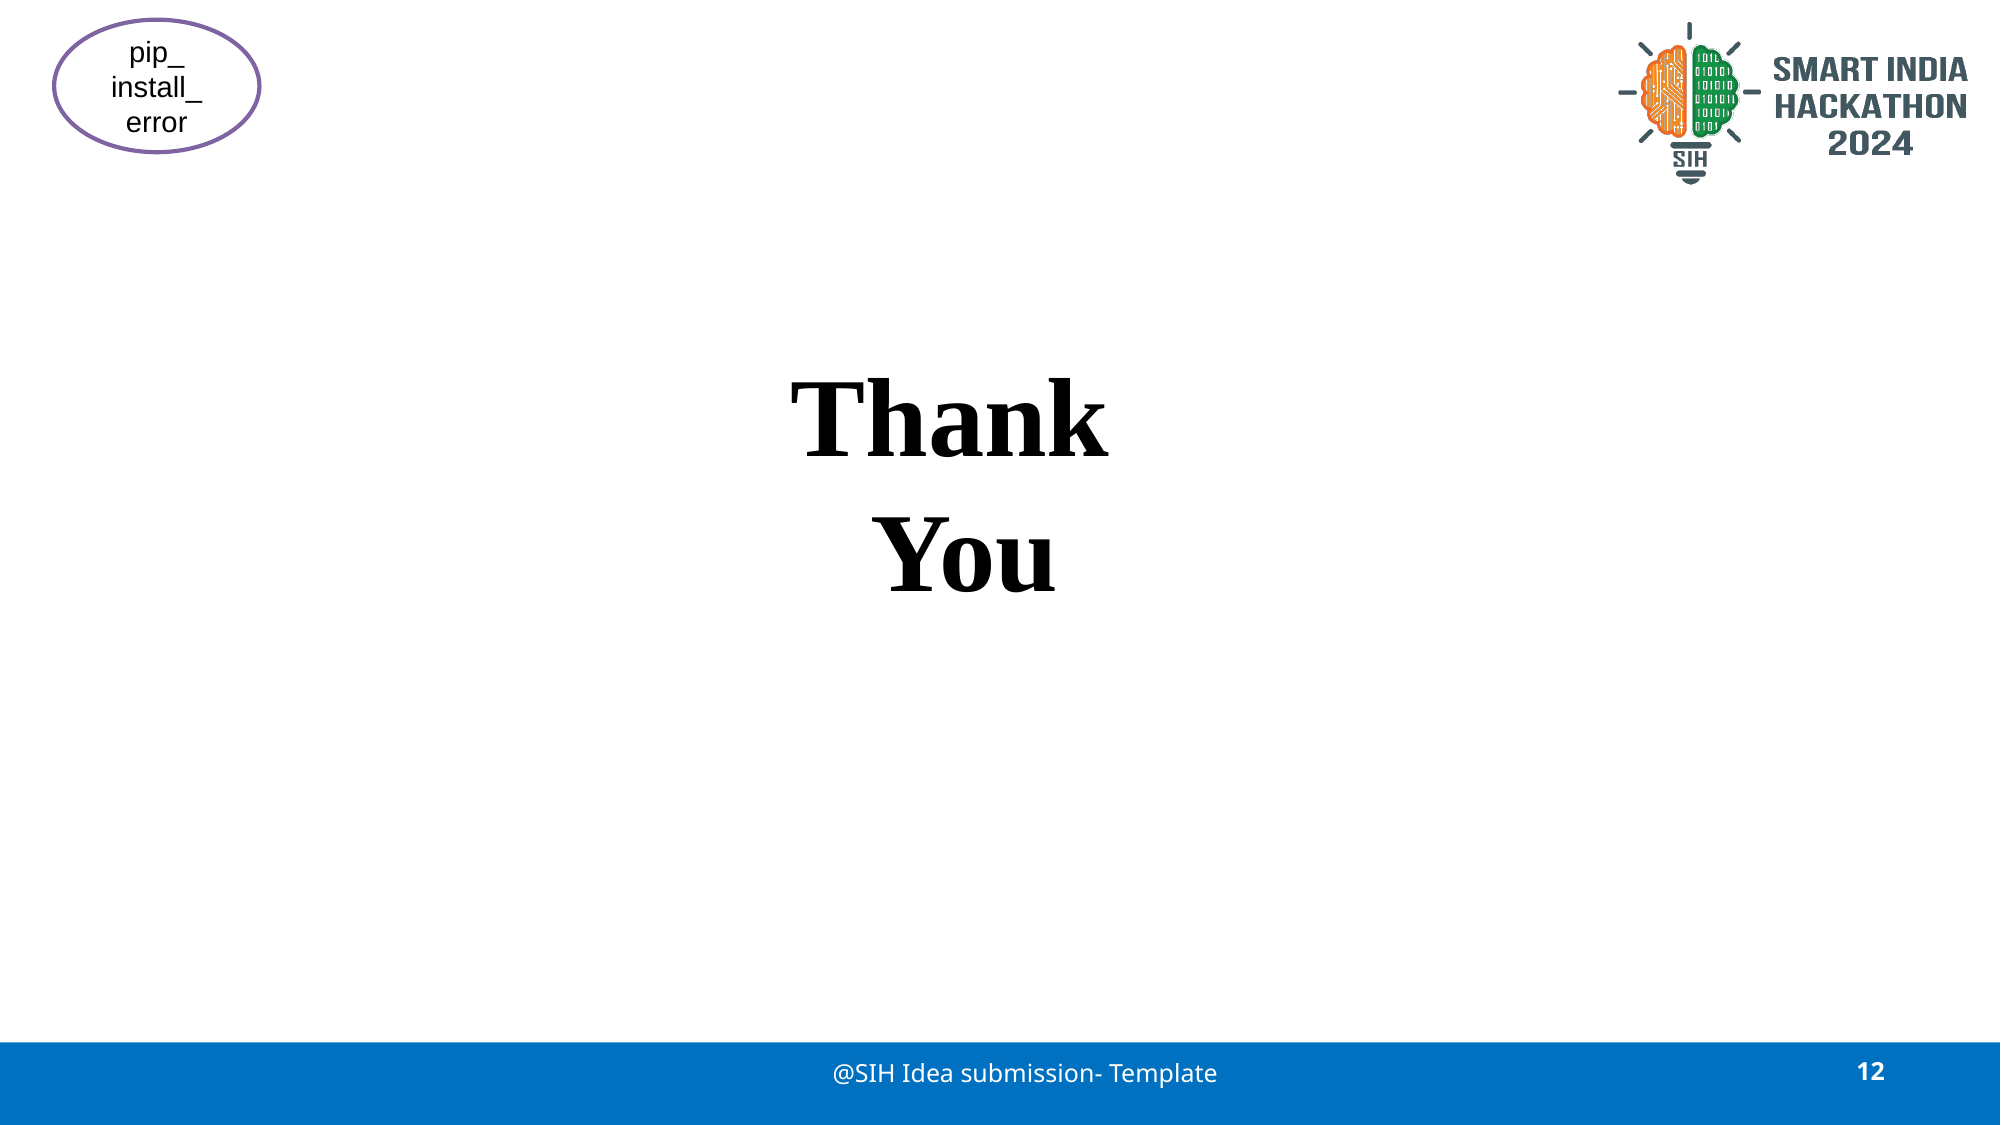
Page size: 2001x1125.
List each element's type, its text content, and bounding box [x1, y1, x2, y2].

slide_number 12 [1433, 1042, 1900, 1103]
text_box pip_ install_ error [54, 19, 260, 153]
footer @SIH Idea submission- Template [762, 1042, 1289, 1103]
picture [1607, 13, 1977, 202]
text_box [0, 1042, 2000, 1125]
text_box Thank You [711, 336, 1218, 621]
